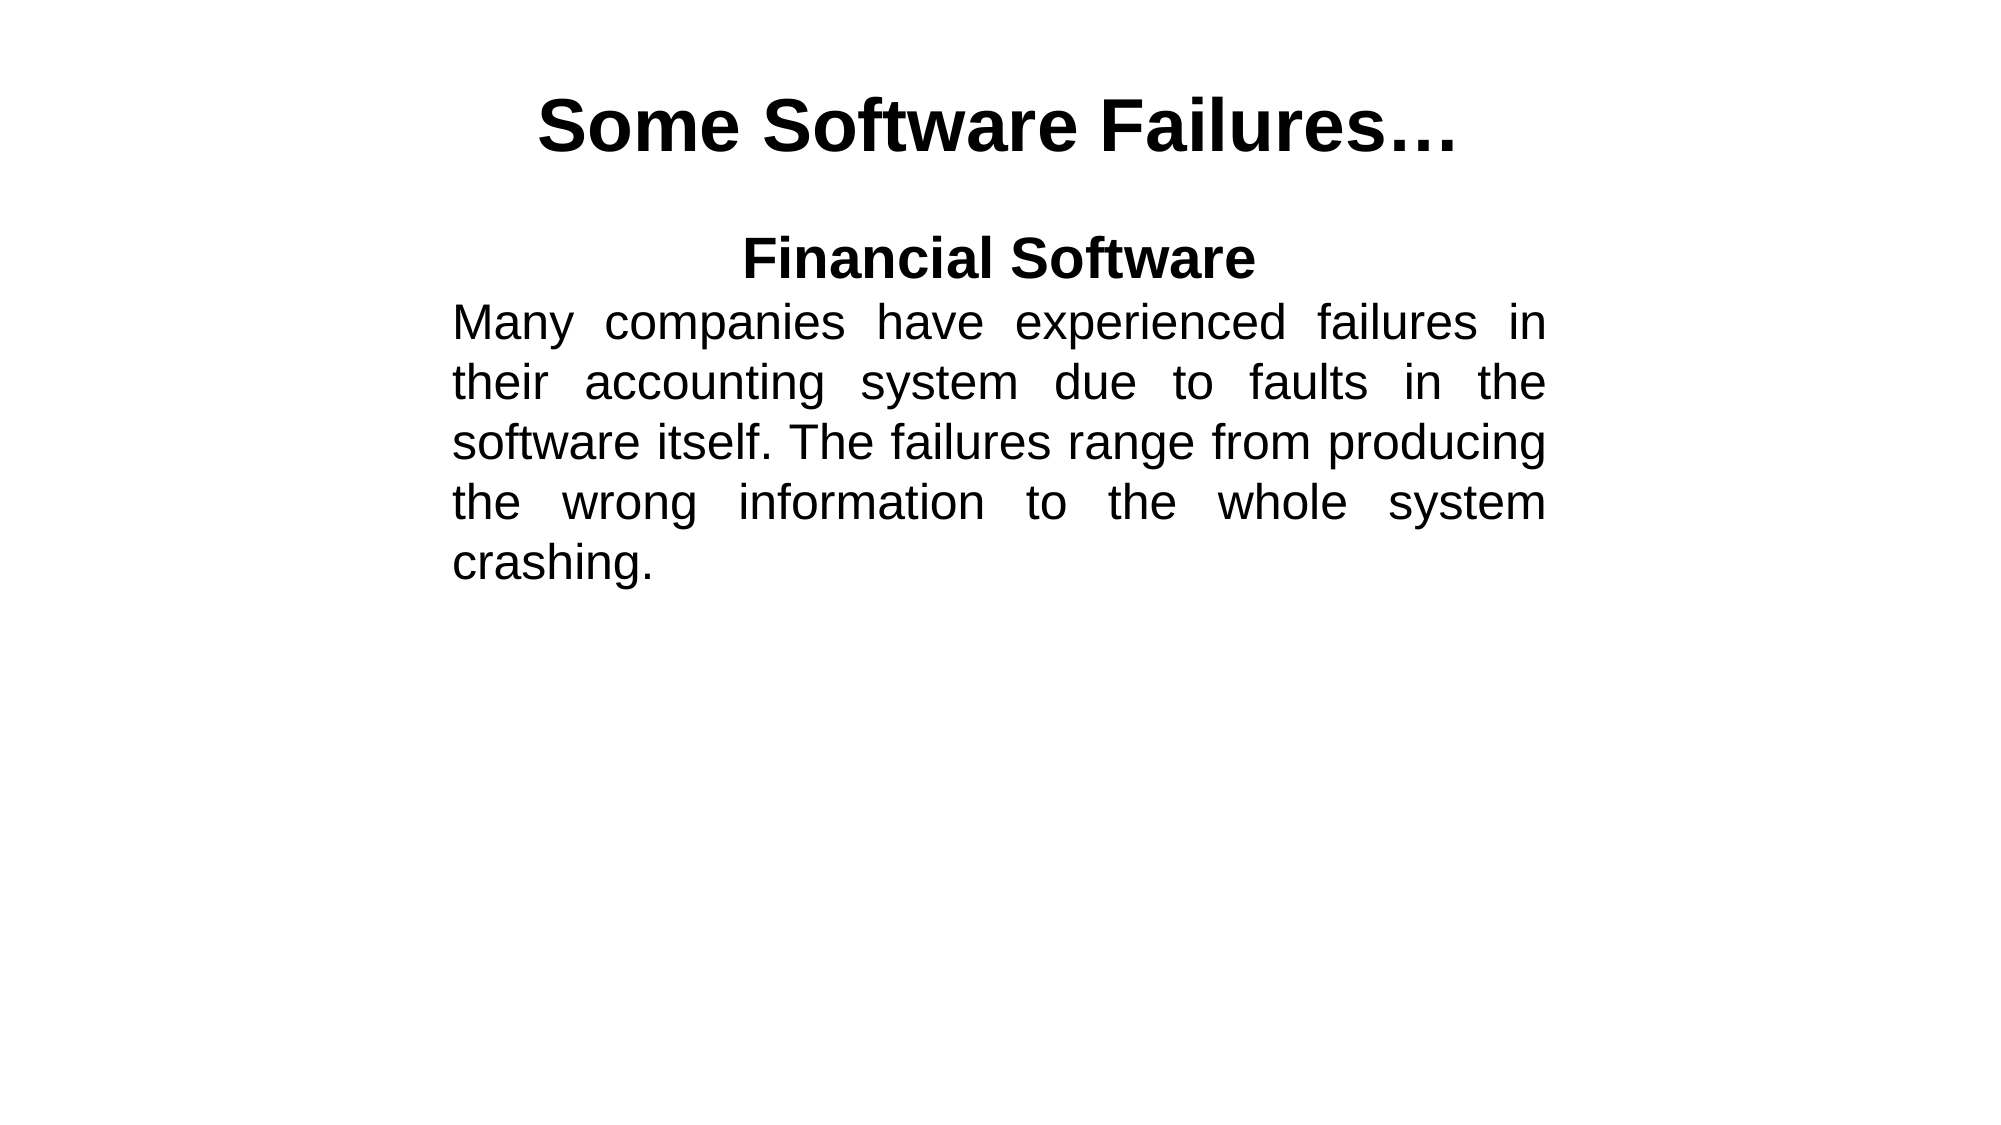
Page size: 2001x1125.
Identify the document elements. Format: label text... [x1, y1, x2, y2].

text_box Some Software Failures… [457, 76, 1543, 167]
text_box Financial Software Many companies have experienced failures in their accounting system due to faults in the software itself. The failures range from producing the wrong information to the whole system crashing. [437, 212, 1563, 658]
